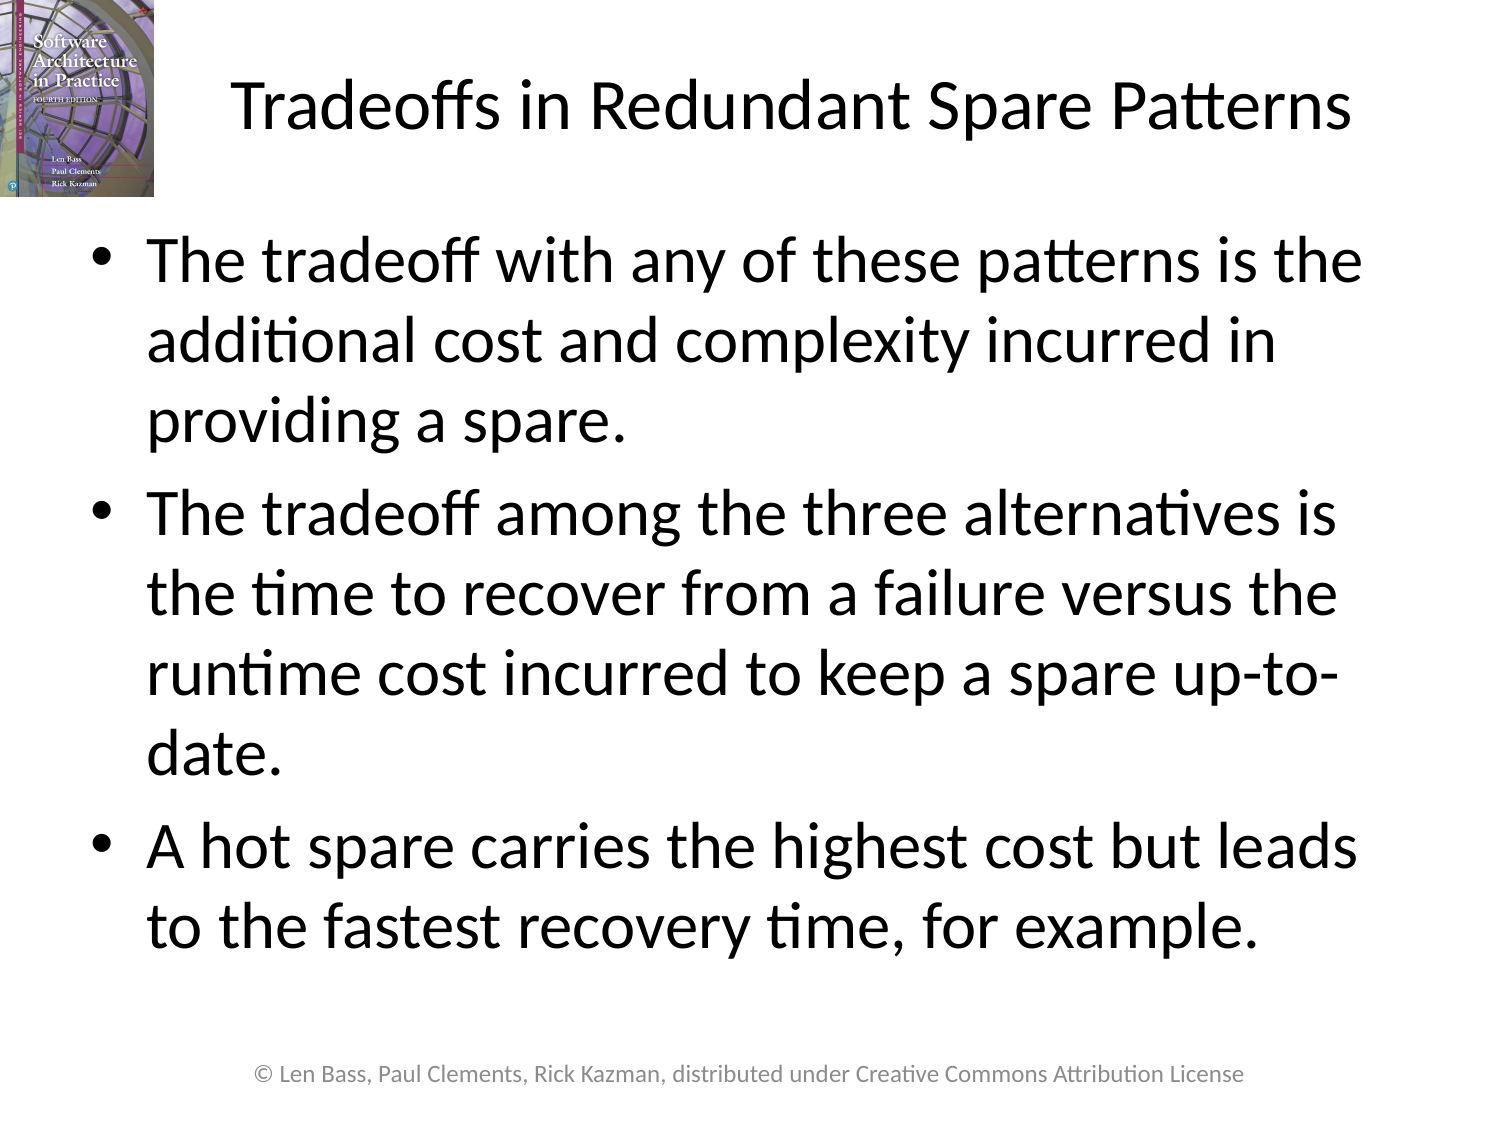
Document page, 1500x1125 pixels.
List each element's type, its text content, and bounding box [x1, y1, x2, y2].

list The tradeoff with any of these patterns is the additional cost and complexity incurred in providing a spare. The tradeoff among the three alternatives is the time to recover from a failure versus the runtime cost incurred to keep a spare up-to-date. A hot spare carries the highest cost but leads to the fastest recovery time, for example. [75, 208, 1425, 1005]
title Tradeoffs in Redundant Spare Patterns [159, 45, 1425, 173]
footer © Len Bass, Paul Clements, Rick Kazman, distributed under Creative Commons Attribution License [230, 1042, 1270, 1103]
picture [0, 0, 154, 197]
